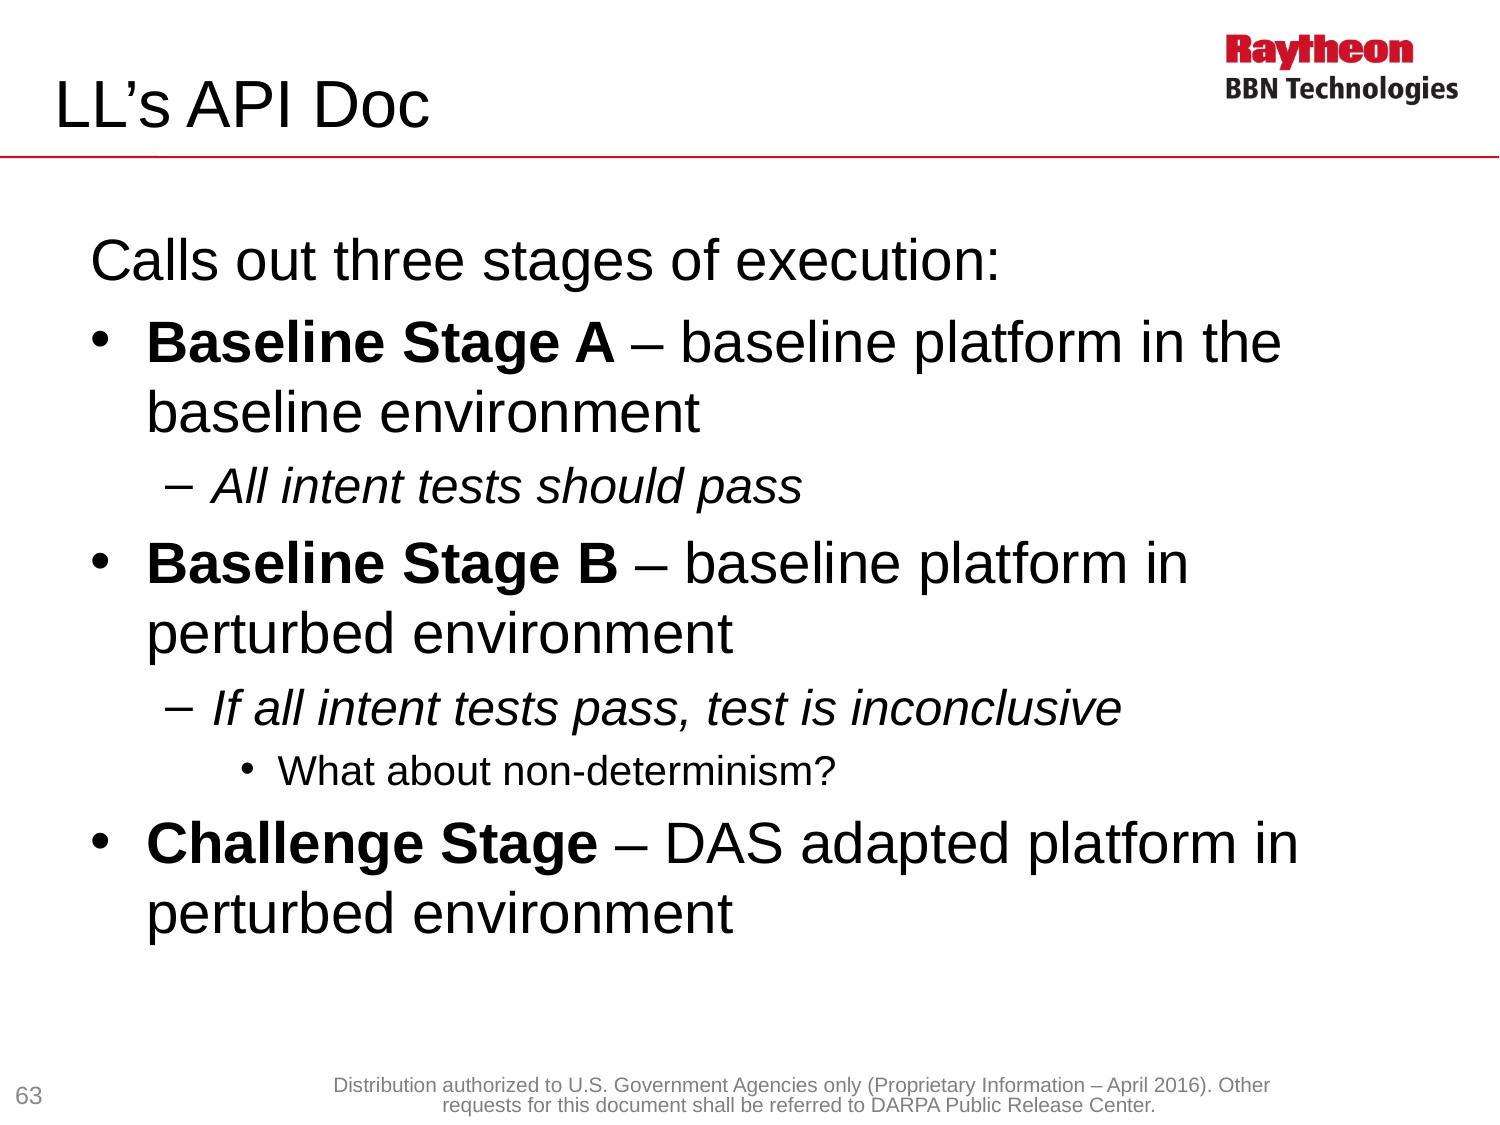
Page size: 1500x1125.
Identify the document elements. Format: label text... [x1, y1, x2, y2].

picture [1222, 31, 1460, 108]
slide_number 63 [0, 1065, 208, 1125]
title LL’s API Doc [39, 44, 1390, 158]
list Calls out three stages of execution: Baseline Stage A – baseline platform in the baseline environment All intent tests should pass Baseline Stage B – baseline platform in perturbed environment If all intent tests pass, test is inconclusive What about non-determinism? Challenge Stage – DAS adapted platform in perturbed environment [74, 214, 1426, 1006]
